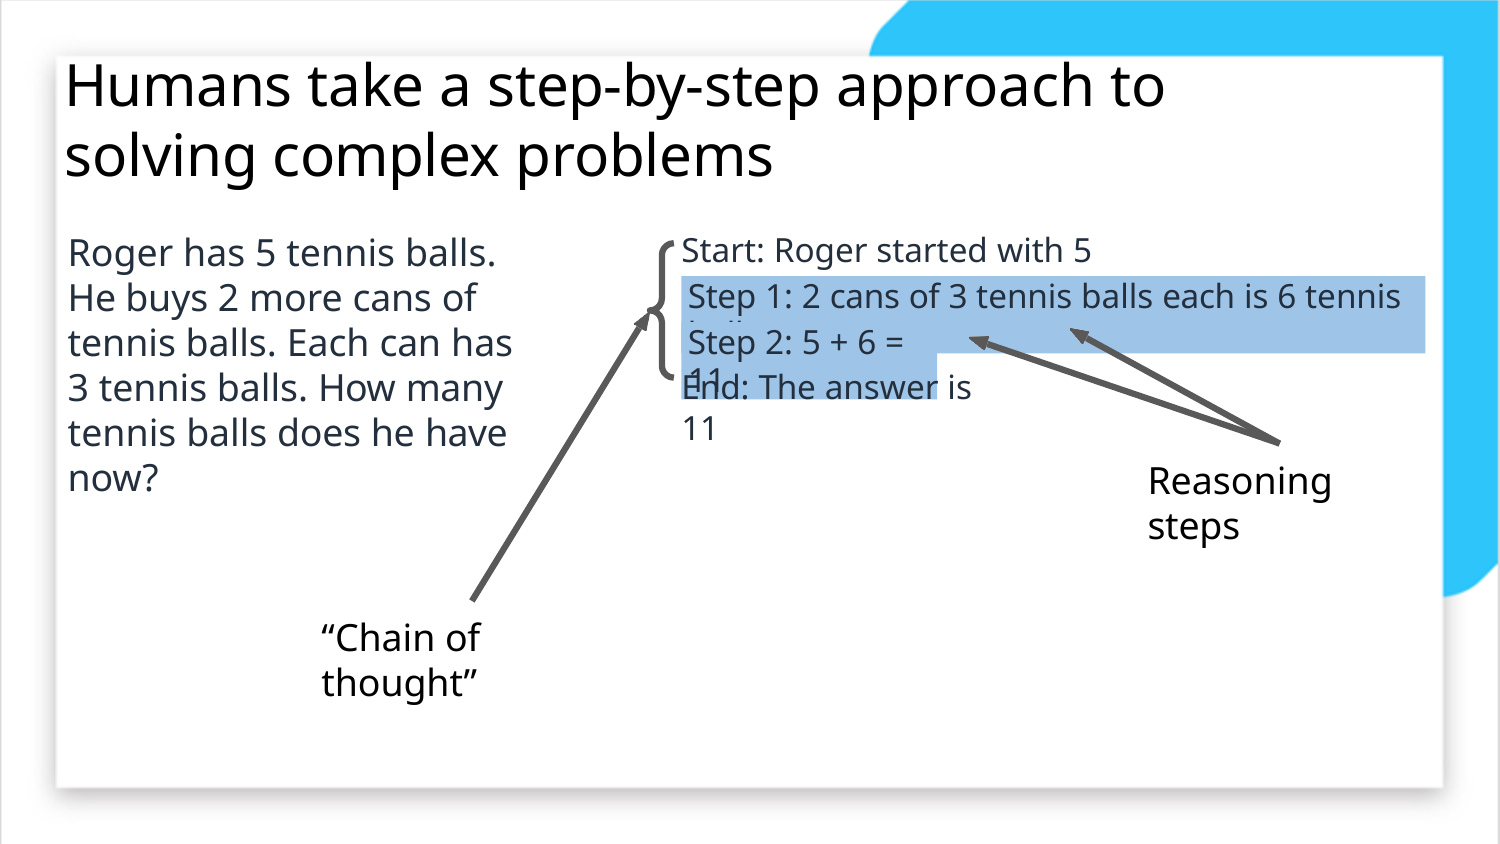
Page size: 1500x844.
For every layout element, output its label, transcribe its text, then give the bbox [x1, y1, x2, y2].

text_box Reasoning steps [1146, 455, 1414, 547]
picture [0, 0, 1500, 844]
title Humans take a step-by-step approach to solving complex problems [63, 46, 1280, 189]
text_box End: The answer is 11 [680, 365, 964, 447]
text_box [469, 241, 676, 603]
text_box Step 2: 5 + 6 = 11 [681, 322, 938, 365]
text_box Step 1: 2 cans of 3 tennis balls each is 6 tennis balls. [681, 276, 1426, 354]
text_box Roger has 5 tennis balls. He buys 2 more cans of tennis balls. Each can has 3 tennis balls. How many tennis balls does he have now? [66, 227, 525, 499]
text_box “Chain of thought” [320, 613, 624, 705]
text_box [969, 328, 1282, 446]
text_box Start: Roger started with 5 balls. [680, 227, 1149, 309]
